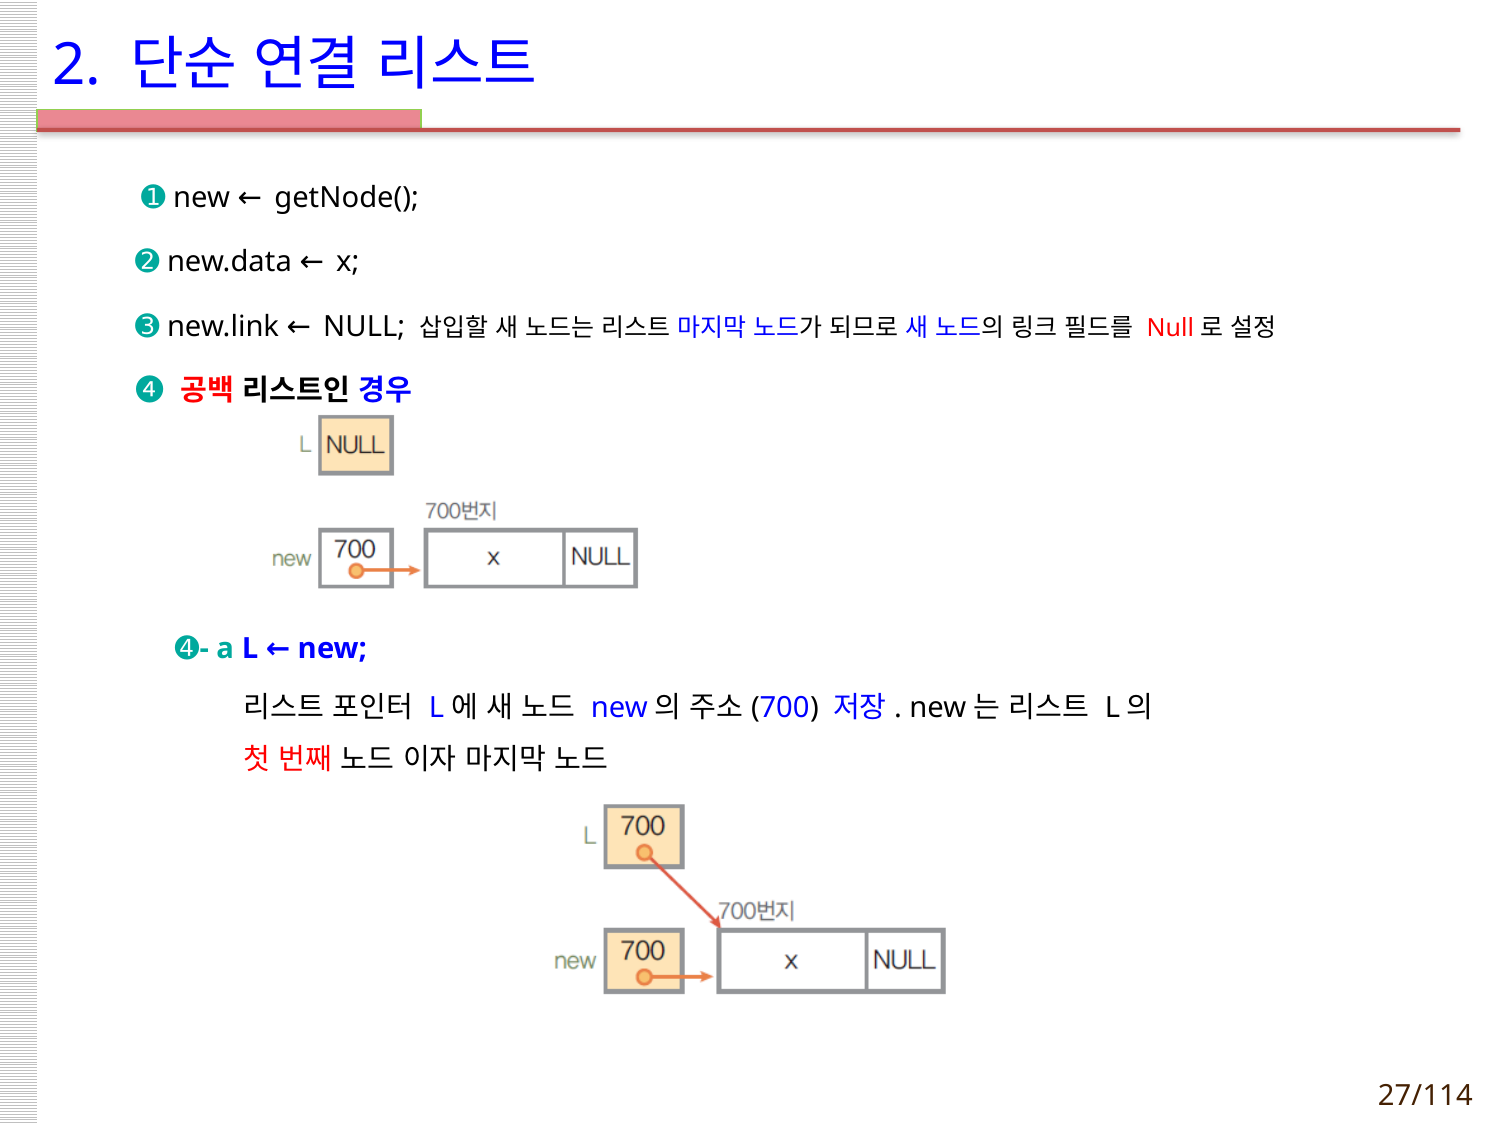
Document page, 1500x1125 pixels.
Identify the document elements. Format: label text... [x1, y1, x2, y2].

picture [265, 408, 644, 593]
list ➊ new ← getNode(); ➋ new.data ← x; ➌ new.link ← NULL; 삽입할 새 노드는 리스트 마지막 노드가 되므로 새 노드의 링크 필드를 Null로 설정 ➍ 공백 리스트인 경우 ➍- a L ← new; 리스트 포인터 L에 새 노드 new의 주소(700) 저장. new는 리스트 L의 첫 번째 노드 이자 마지막 노드 [37, 152, 1463, 1091]
picture [548, 798, 952, 998]
title 2. 단순 연결 리스트 [37, 13, 1278, 109]
